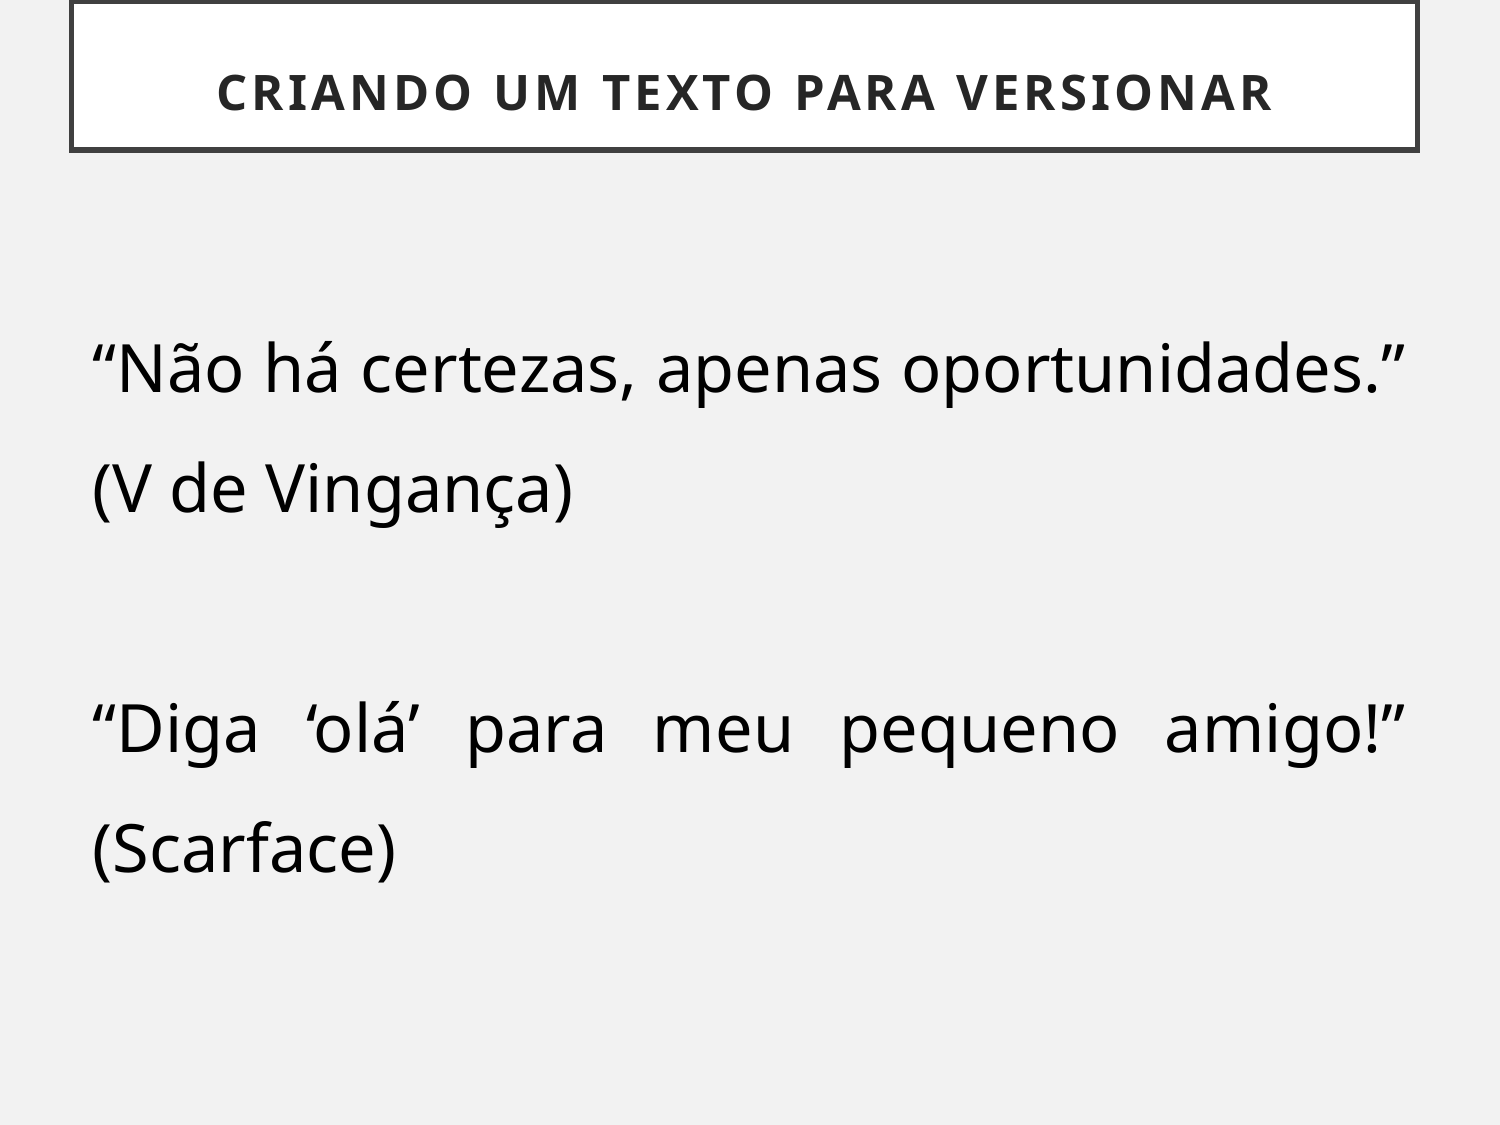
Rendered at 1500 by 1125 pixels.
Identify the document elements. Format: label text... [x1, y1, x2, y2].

text_box “Não há certezas, apenas oportunidades.” (V de Vingança) “Diga ‘olá’ para meu pequeno amigo!” (Scarface) [78, 278, 1422, 894]
title Criando um texto para versionar [69, 0, 1420, 153]
